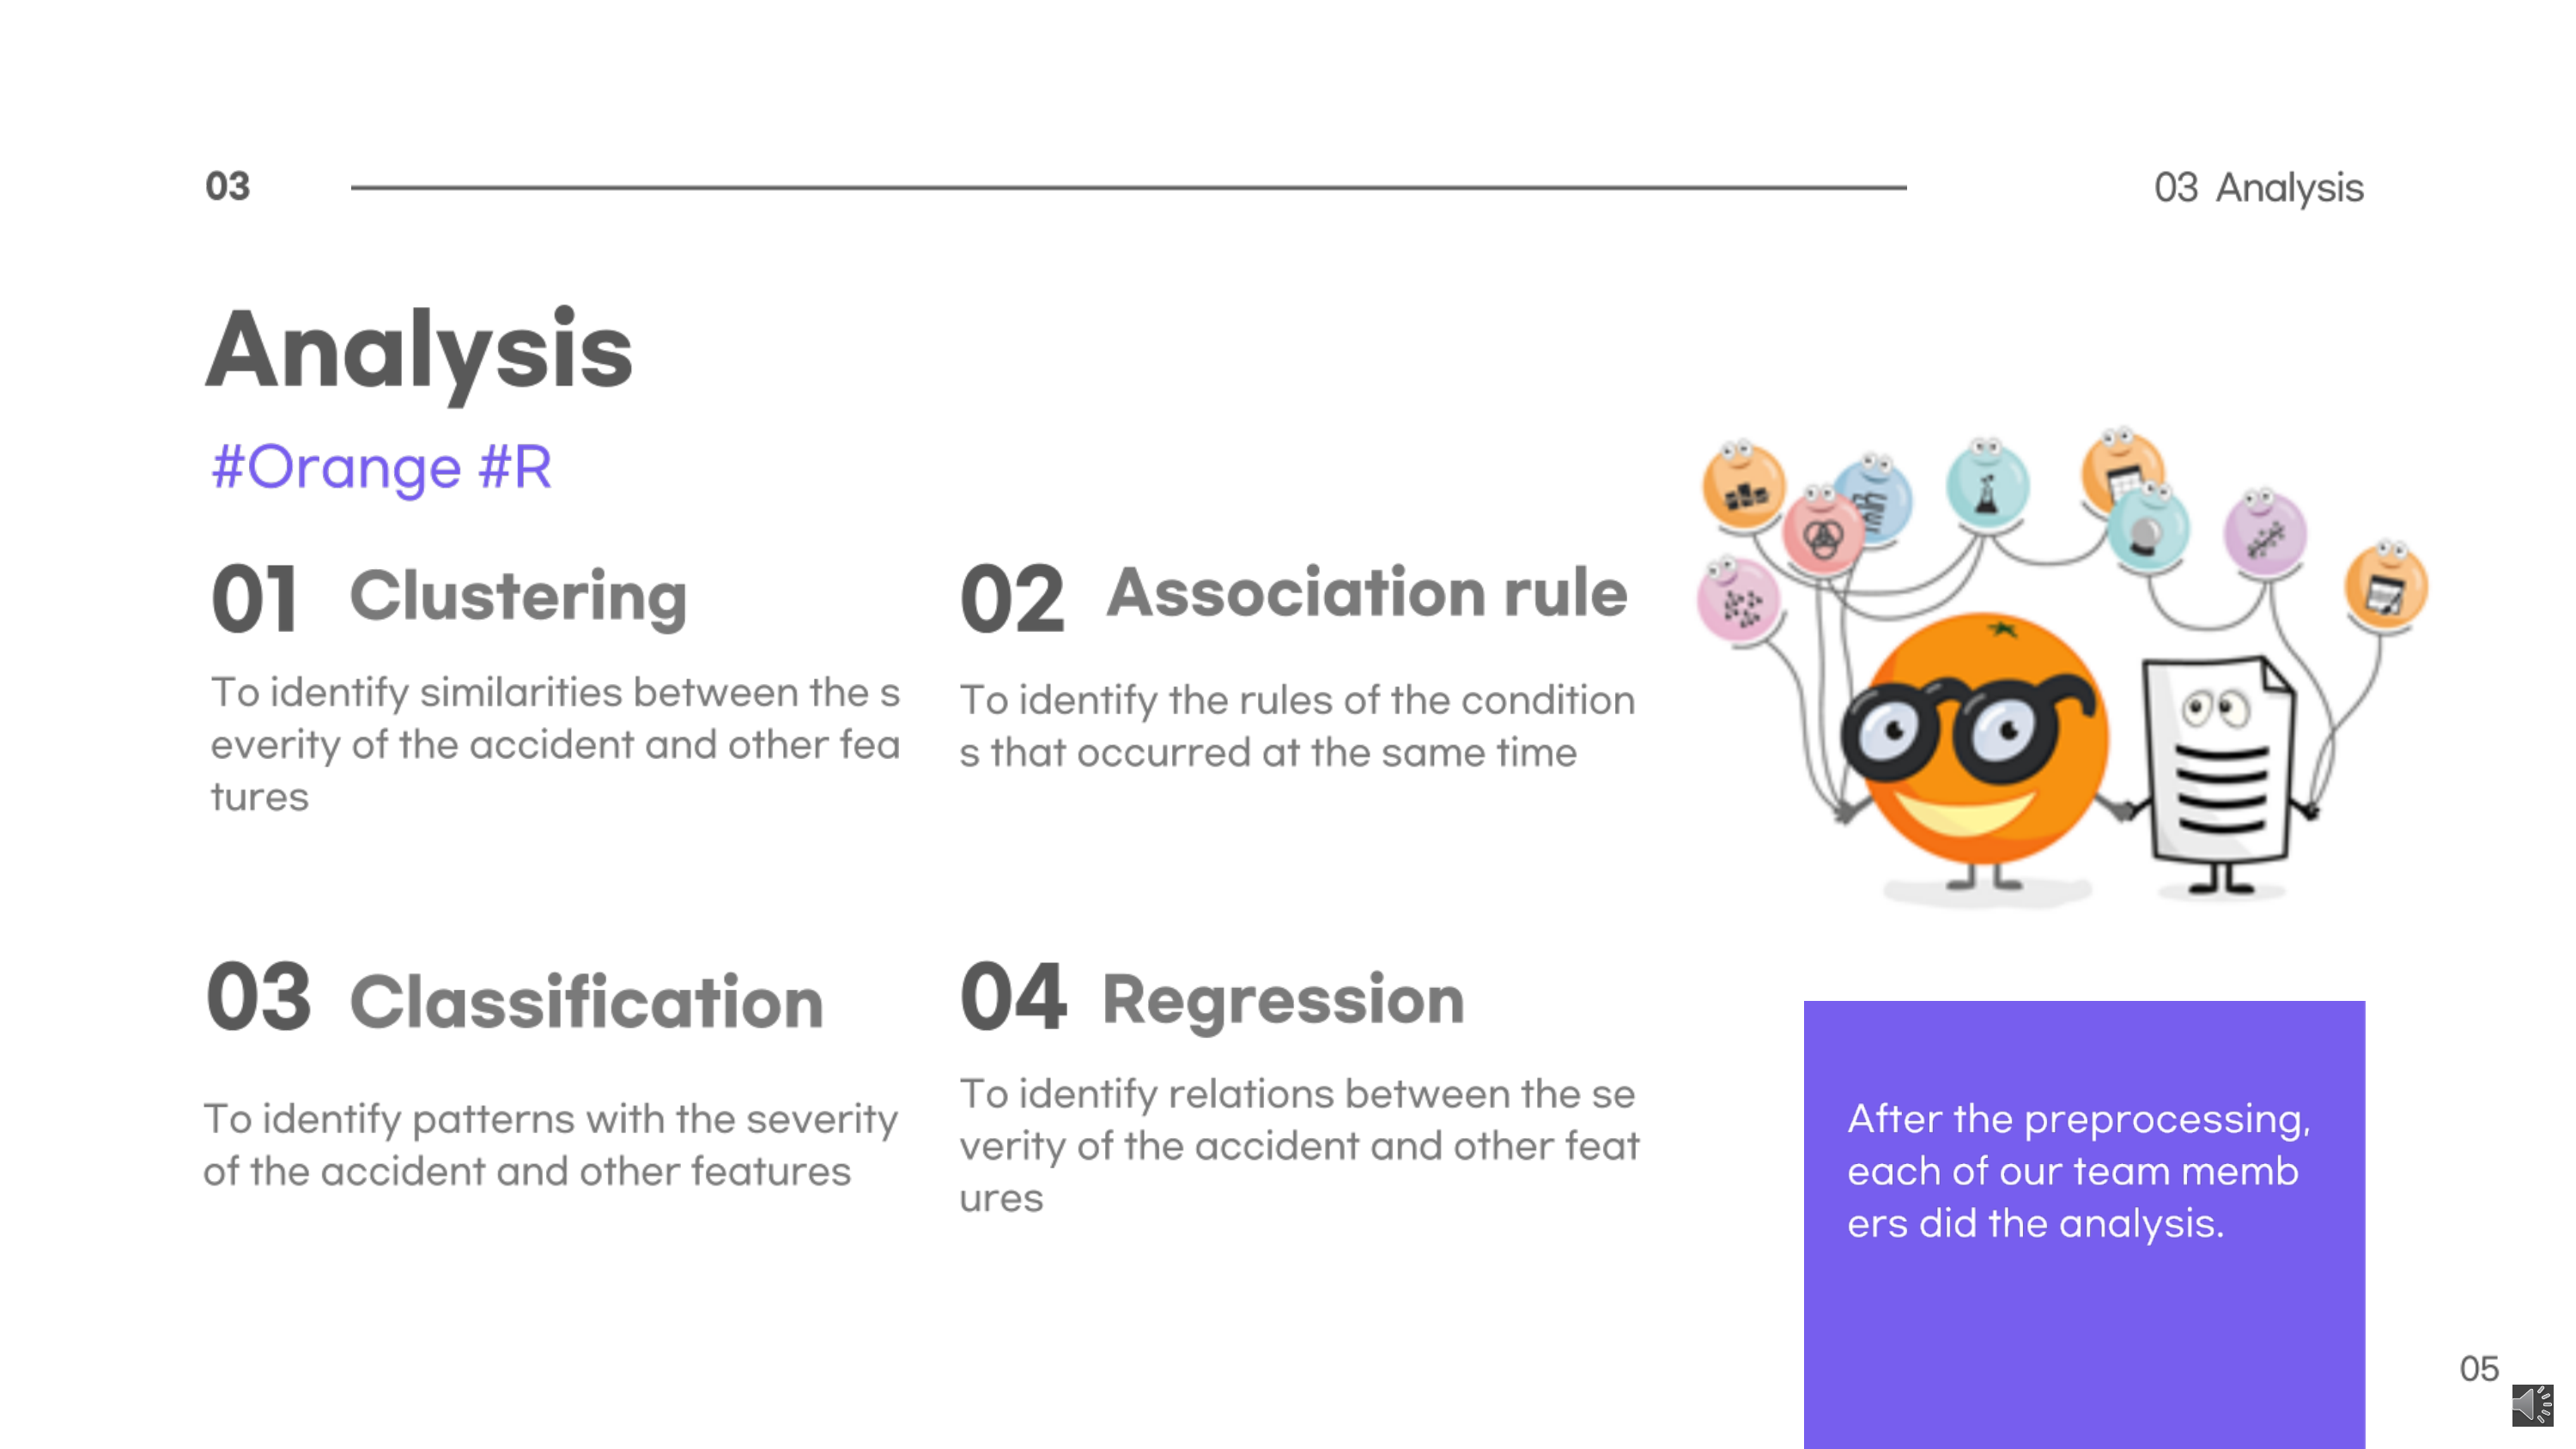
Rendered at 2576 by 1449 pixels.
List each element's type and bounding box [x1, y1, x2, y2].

picture [191, 278, 683, 524]
picture [197, 537, 921, 841]
picture [1842, 1091, 2336, 1268]
text_box [1804, 1000, 2366, 1449]
picture [192, 935, 860, 1080]
picture [197, 1091, 924, 1216]
picture [947, 935, 1658, 1243]
text_box [350, 180, 1907, 197]
picture [199, 160, 266, 221]
picture [947, 537, 1658, 797]
picture [1945, 159, 2383, 226]
picture [2454, 1346, 2555, 1428]
text_box [1632, 381, 2503, 963]
